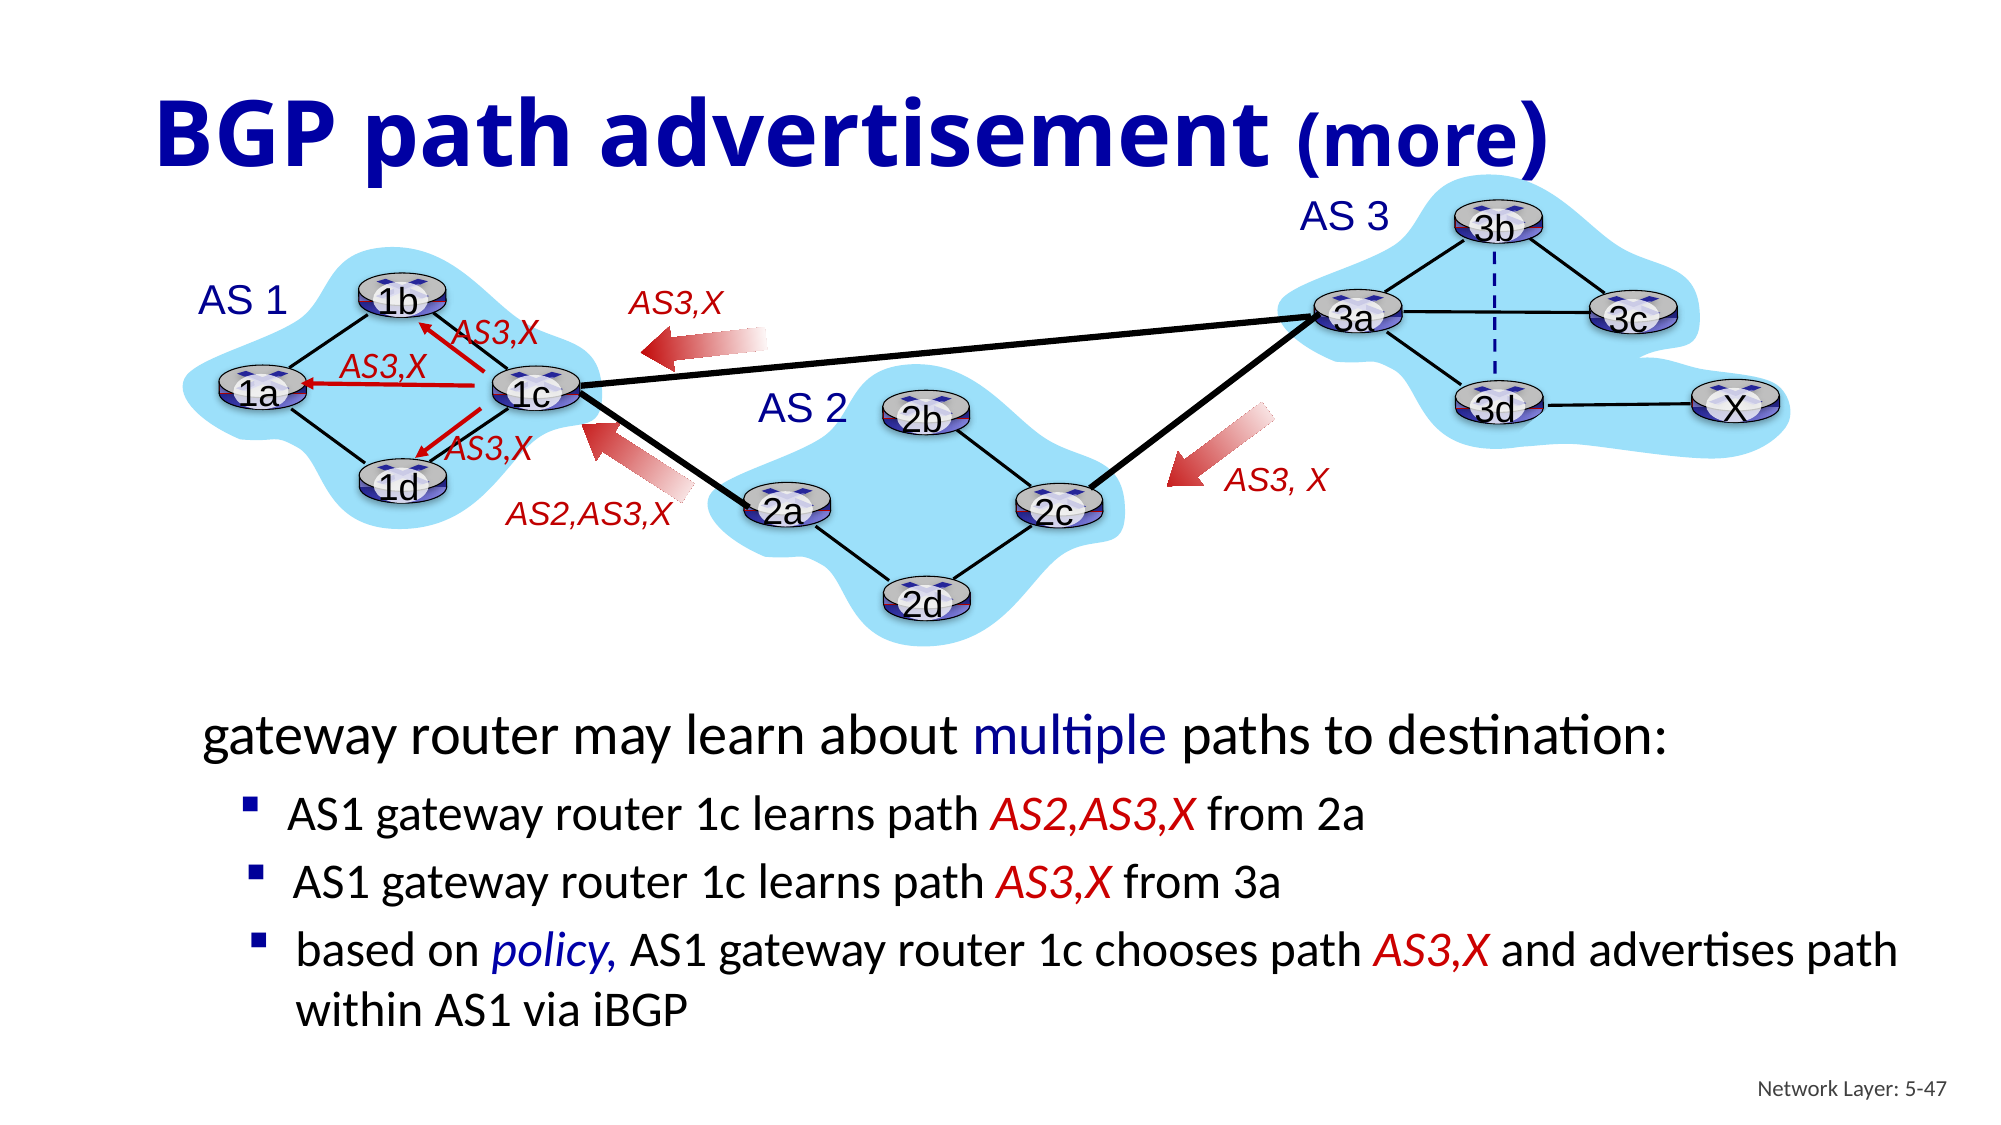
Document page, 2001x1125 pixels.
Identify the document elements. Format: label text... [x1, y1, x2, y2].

text_box AS1 gateway router 1c learns path AS3,X from 3a [229, 856, 1625, 948]
text_box gateway router may learn about multiple paths to destination: [187, 713, 1815, 809]
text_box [182, 174, 1791, 647]
text_box based on policy, AS1 gateway router 1c chooses path AS3,X and advertises path within AS1 via iBGP [232, 908, 1959, 1078]
text_box AS1 gateway router 1c learns path AS2,AS3,X from 2a [223, 809, 1620, 879]
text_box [300, 299, 555, 477]
title BGP path advertisement (more) [137, 63, 1863, 211]
slide_number Network Layer: 5-47 [1512, 1056, 1963, 1117]
